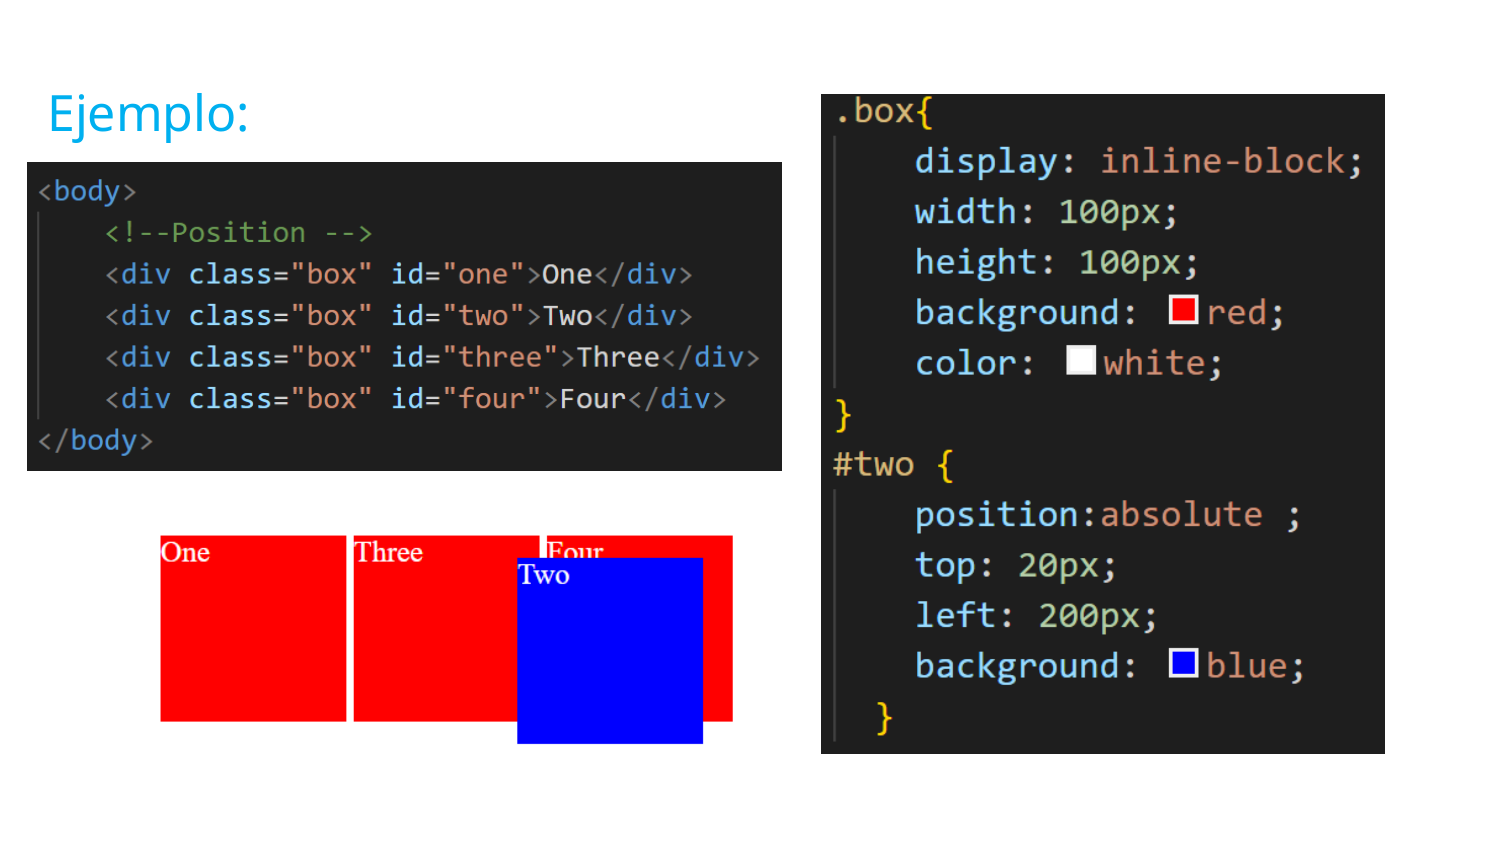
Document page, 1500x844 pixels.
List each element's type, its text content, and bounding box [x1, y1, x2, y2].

picture [26, 162, 782, 472]
picture [821, 93, 1385, 755]
picture [151, 527, 749, 755]
title Ejemplo: [32, 32, 1321, 157]
